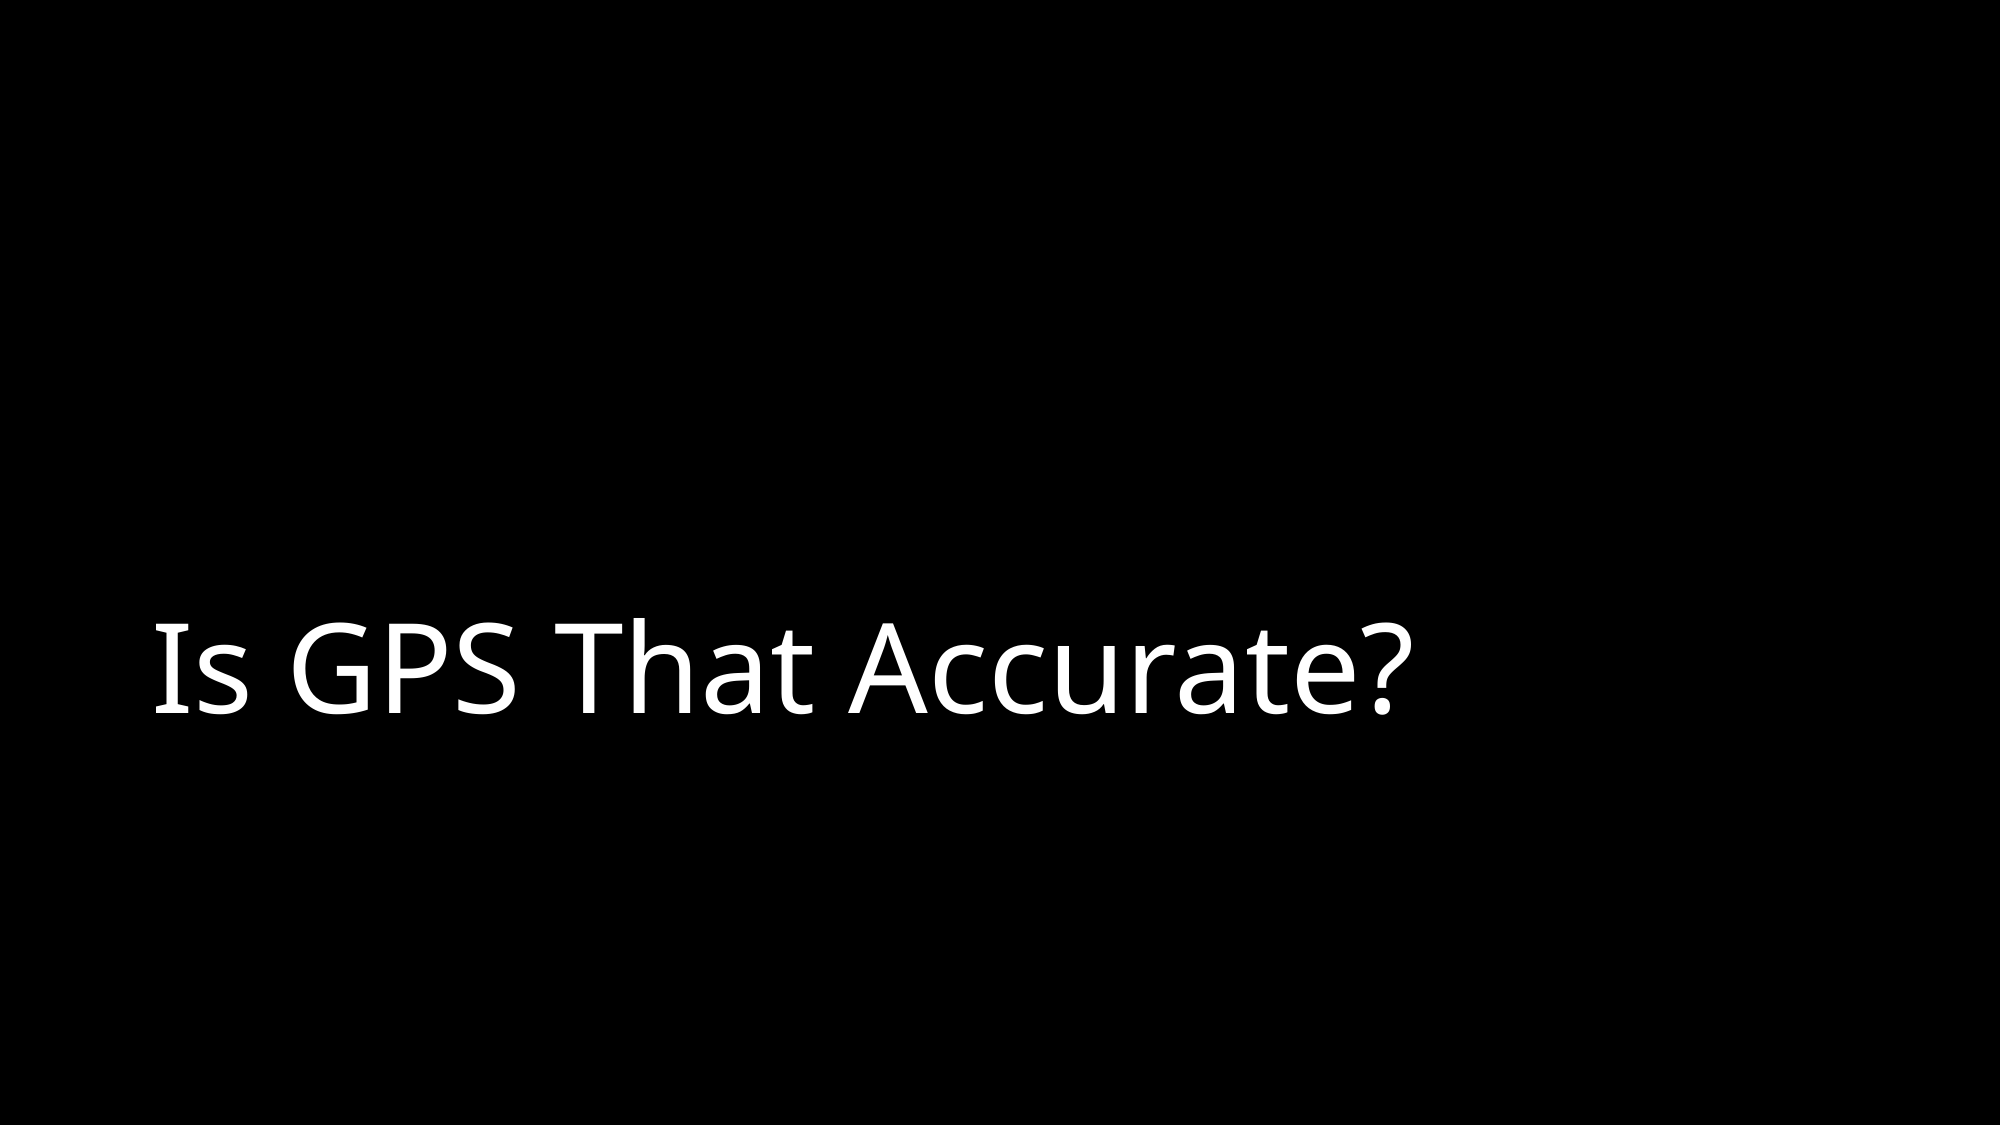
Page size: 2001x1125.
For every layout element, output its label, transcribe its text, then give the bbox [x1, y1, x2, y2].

title Is GPS That Accurate? [136, 280, 1862, 749]
